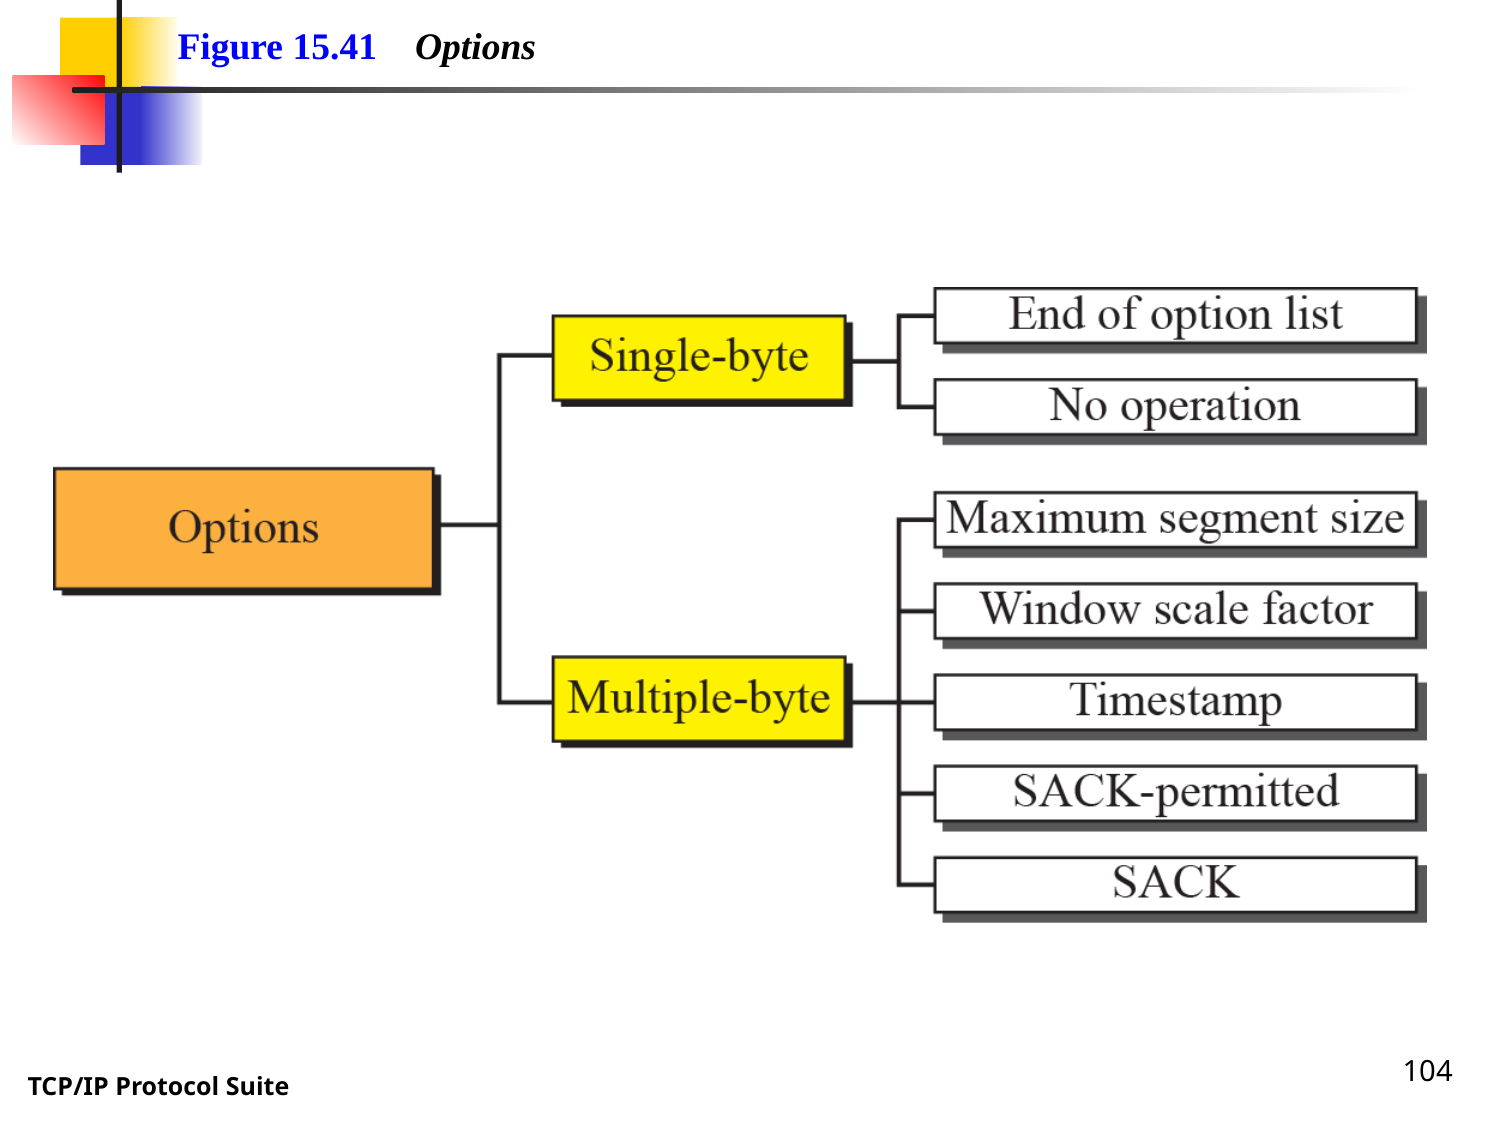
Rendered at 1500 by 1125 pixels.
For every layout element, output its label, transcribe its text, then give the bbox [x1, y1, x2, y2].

text_box [116, 93, 122, 173]
text_box [122, 17, 177, 86]
picture [52, 287, 1427, 924]
text_box [60, 17, 116, 86]
text_box [122, 93, 141, 165]
text_box [116, 0, 122, 87]
text_box 104 [1155, 1024, 1468, 1100]
text_box Figure 15.41 Options [162, 14, 1100, 75]
text_box [12, 75, 105, 145]
text_box [72, 87, 1423, 93]
text_box TCP/IP Protocol Suite [12, 1032, 488, 1108]
text_box [80, 93, 116, 165]
text_box [141, 93, 202, 165]
